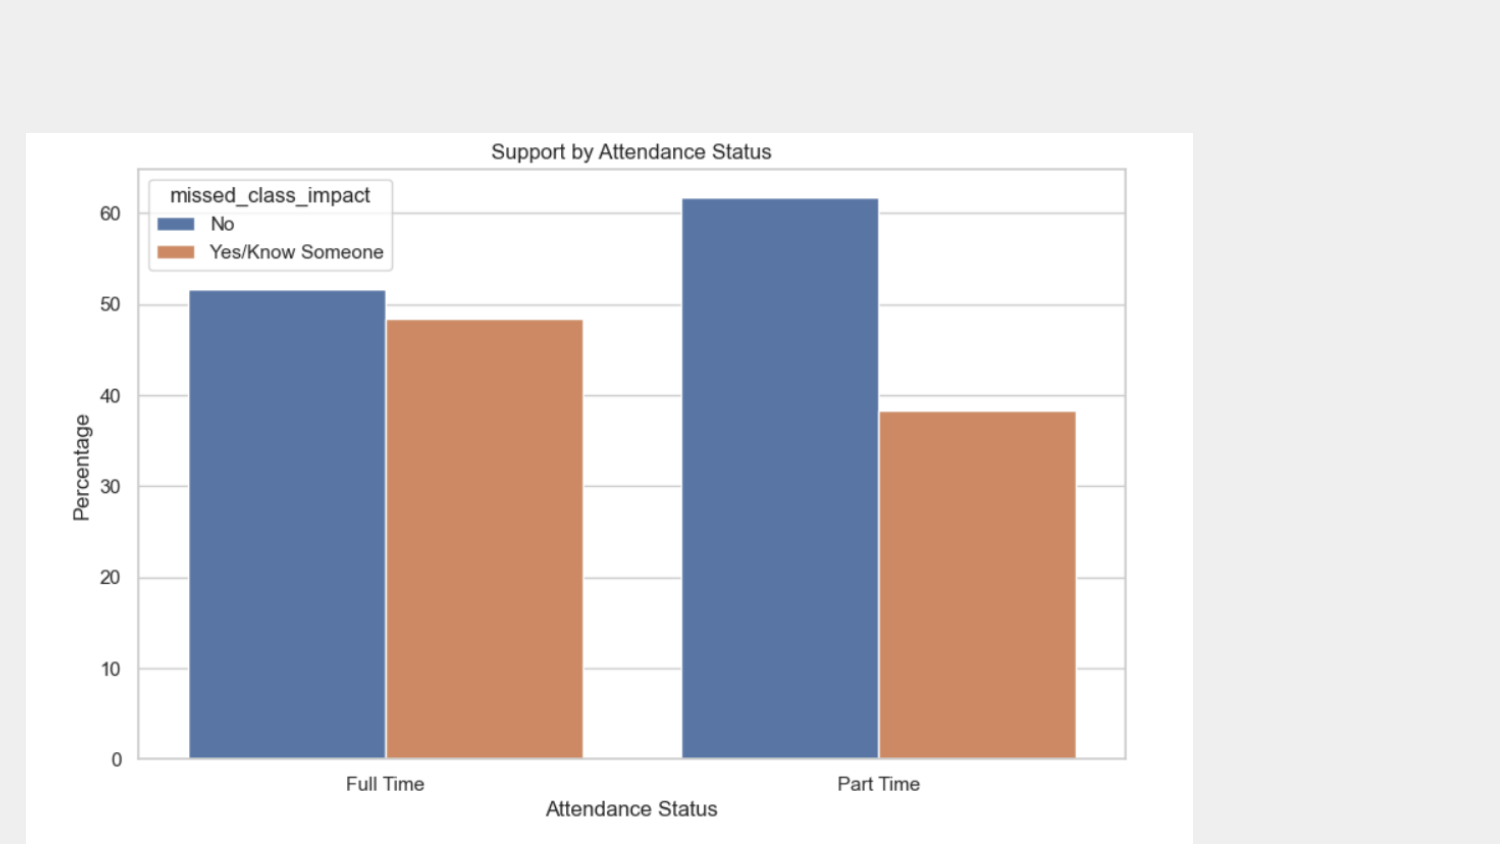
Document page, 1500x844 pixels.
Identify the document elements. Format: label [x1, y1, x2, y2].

picture [26, 133, 1194, 844]
